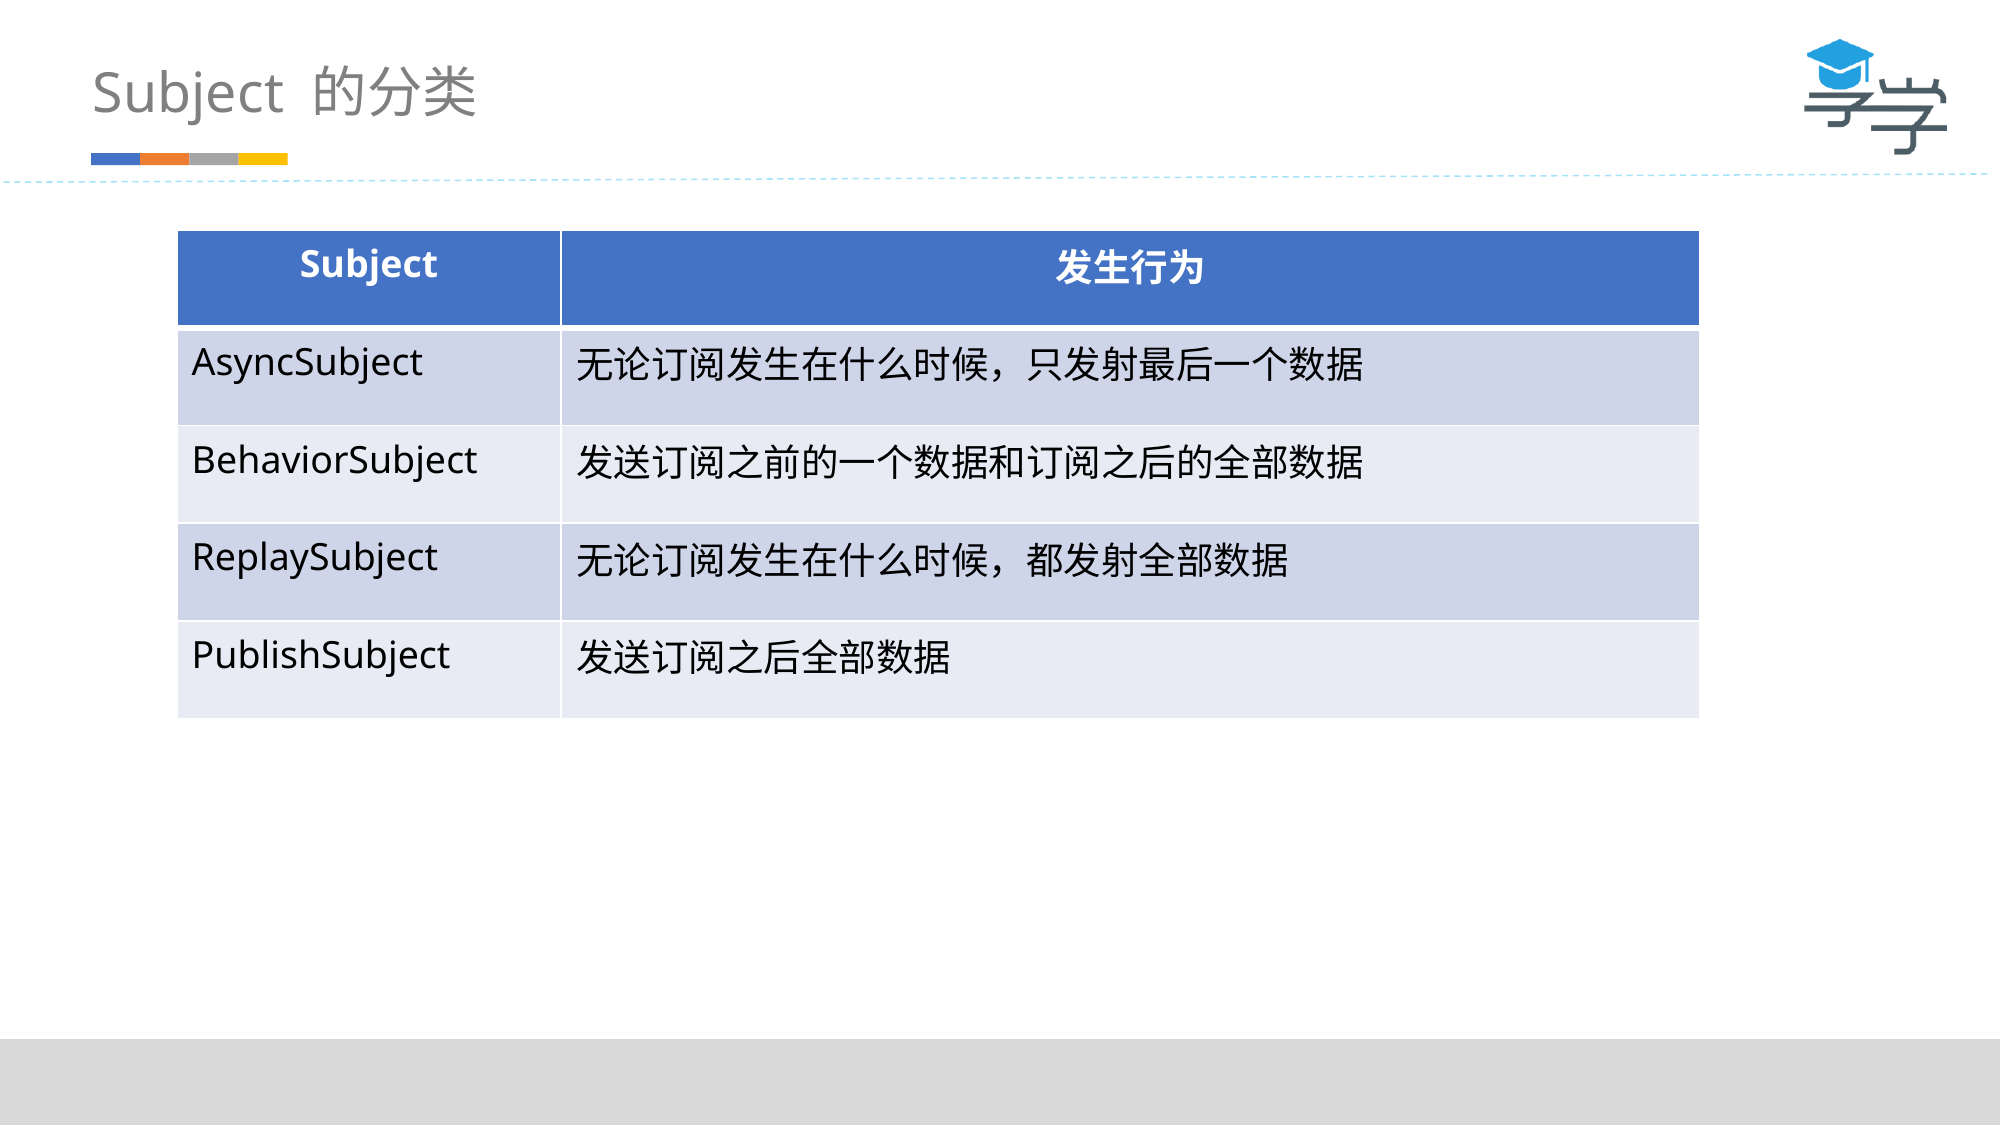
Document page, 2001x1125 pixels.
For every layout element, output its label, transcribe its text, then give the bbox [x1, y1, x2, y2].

table_cell 无论订阅发生在什么时候，只发射最后一个数据 [562, 331, 1699, 425]
table_header Subject [178, 231, 560, 325]
table_cell ReplaySubject [178, 524, 560, 620]
picture [1799, 20, 1952, 173]
table_cell 发送订阅之后全部数据 [562, 622, 1699, 718]
table_cell AsyncSubject [178, 331, 560, 425]
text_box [90, 152, 288, 166]
table_cell PublishSubject [178, 622, 560, 718]
table_cell 发送订阅之前的一个数据和订阅之后的全部数据 [562, 426, 1699, 522]
table_cell BehaviorSubject [178, 426, 560, 522]
table_cell 无论订阅发生在什么时候，都发射全部数据 [562, 524, 1699, 620]
text_box Subject 的分类 [92, 57, 977, 124]
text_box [0, 173, 1993, 183]
table_header 发生行为 [562, 231, 1699, 325]
